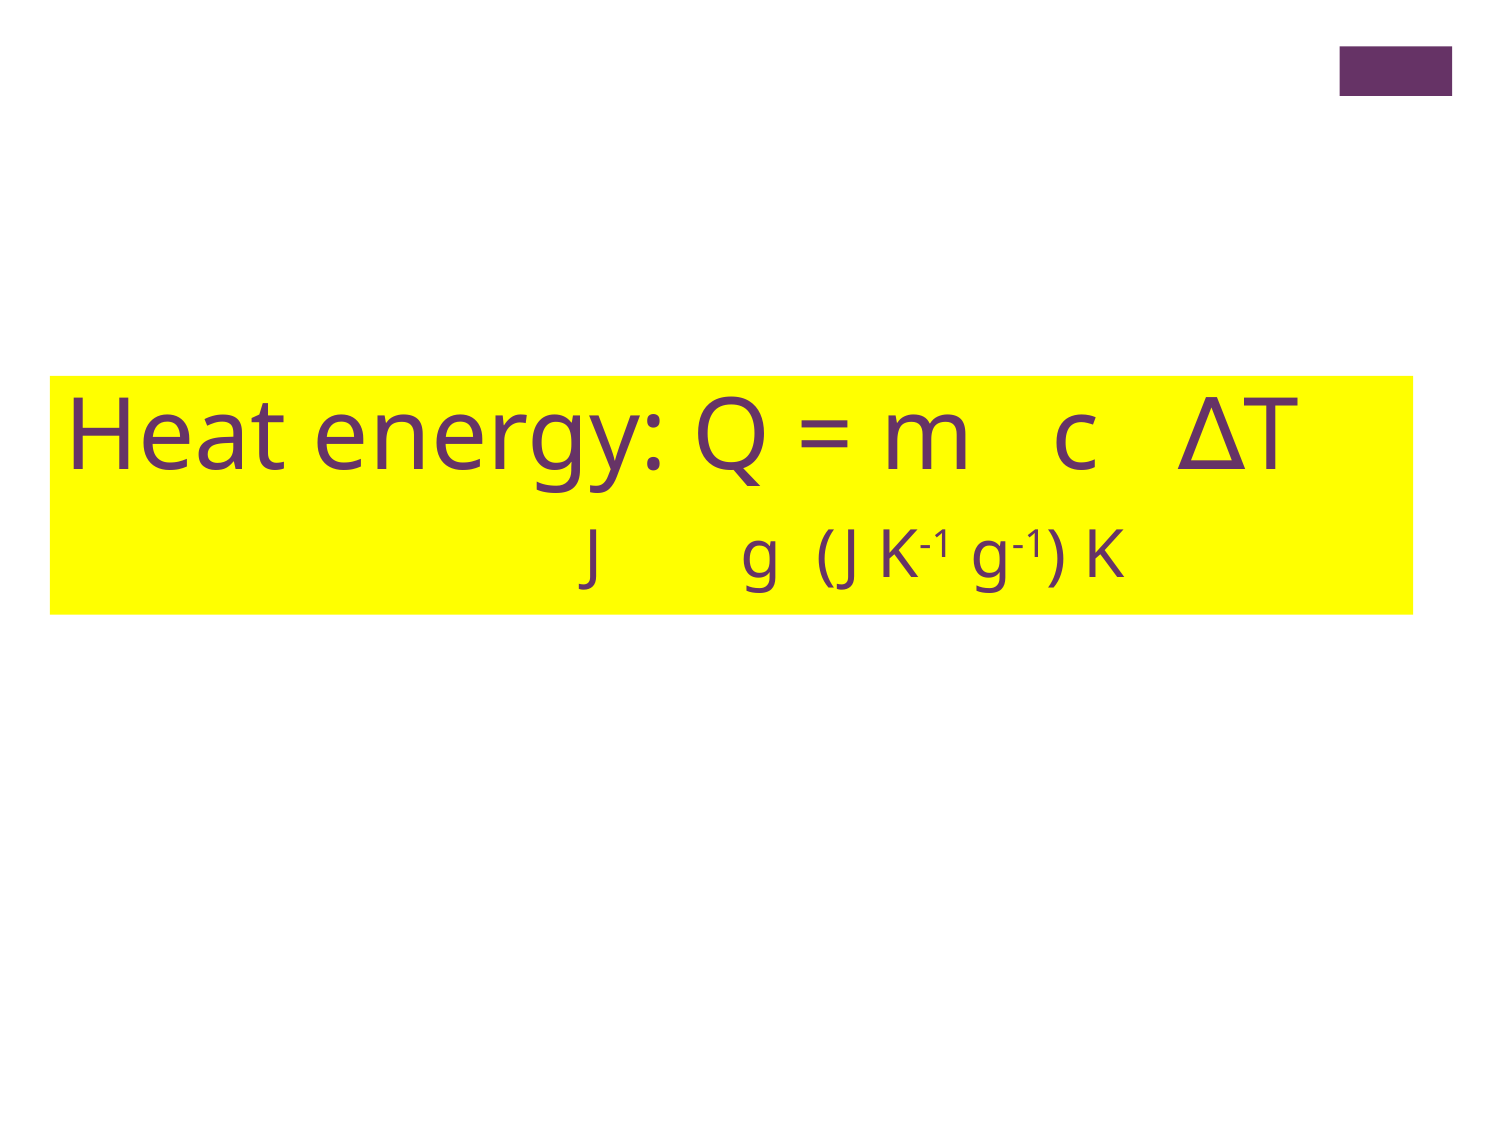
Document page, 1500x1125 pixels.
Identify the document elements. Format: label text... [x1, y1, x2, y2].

text_box Heat energy: Q = m c ∆T J g (J K-1 g-1) K [49, 375, 1414, 615]
